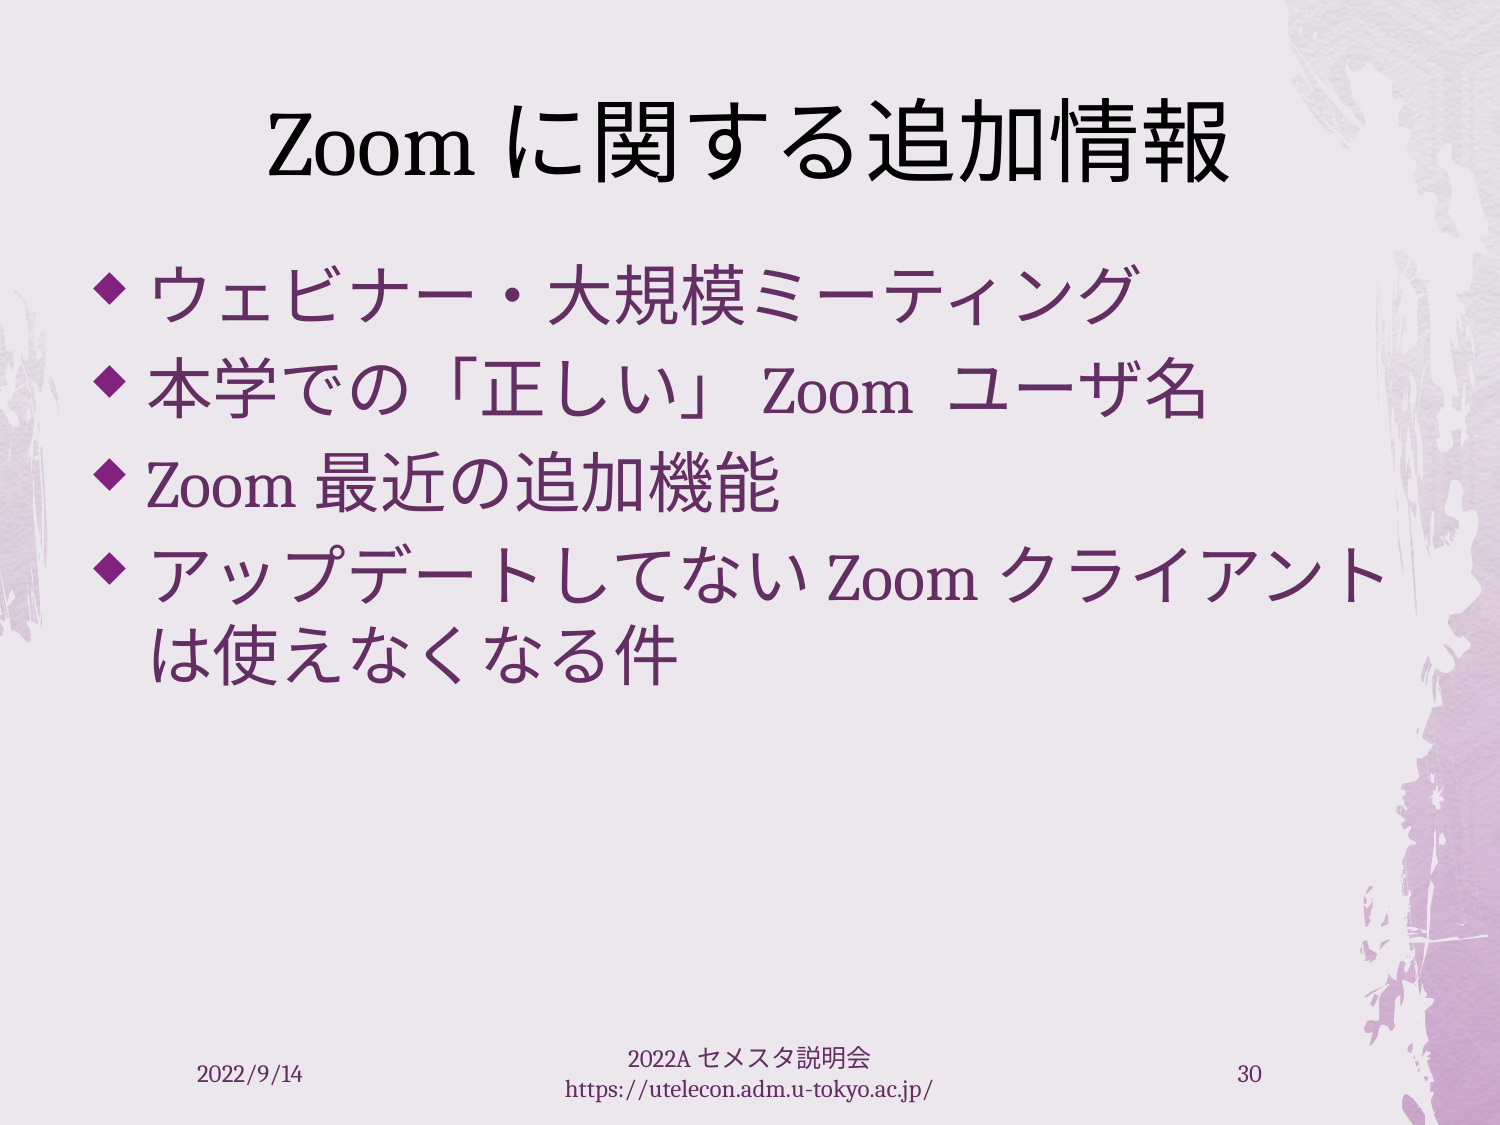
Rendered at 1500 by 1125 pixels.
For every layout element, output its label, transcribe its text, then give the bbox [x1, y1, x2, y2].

slide_number 30 [1074, 1042, 1425, 1103]
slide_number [75, 1042, 425, 1103]
title Zoomに関する追加情報 [75, 45, 1425, 233]
list ウェビナー・大規模ミーティング 本学での「正しい」Zoom ユーザ名 Zoom最近の追加機能 アップデートしてないZoomクライアントは使えなくなる件 [75, 246, 1425, 989]
footer 2022Aセメスタ説明会 https://utelecon.adm.u-tokyo.ac.jp/ [512, 1042, 988, 1103]
